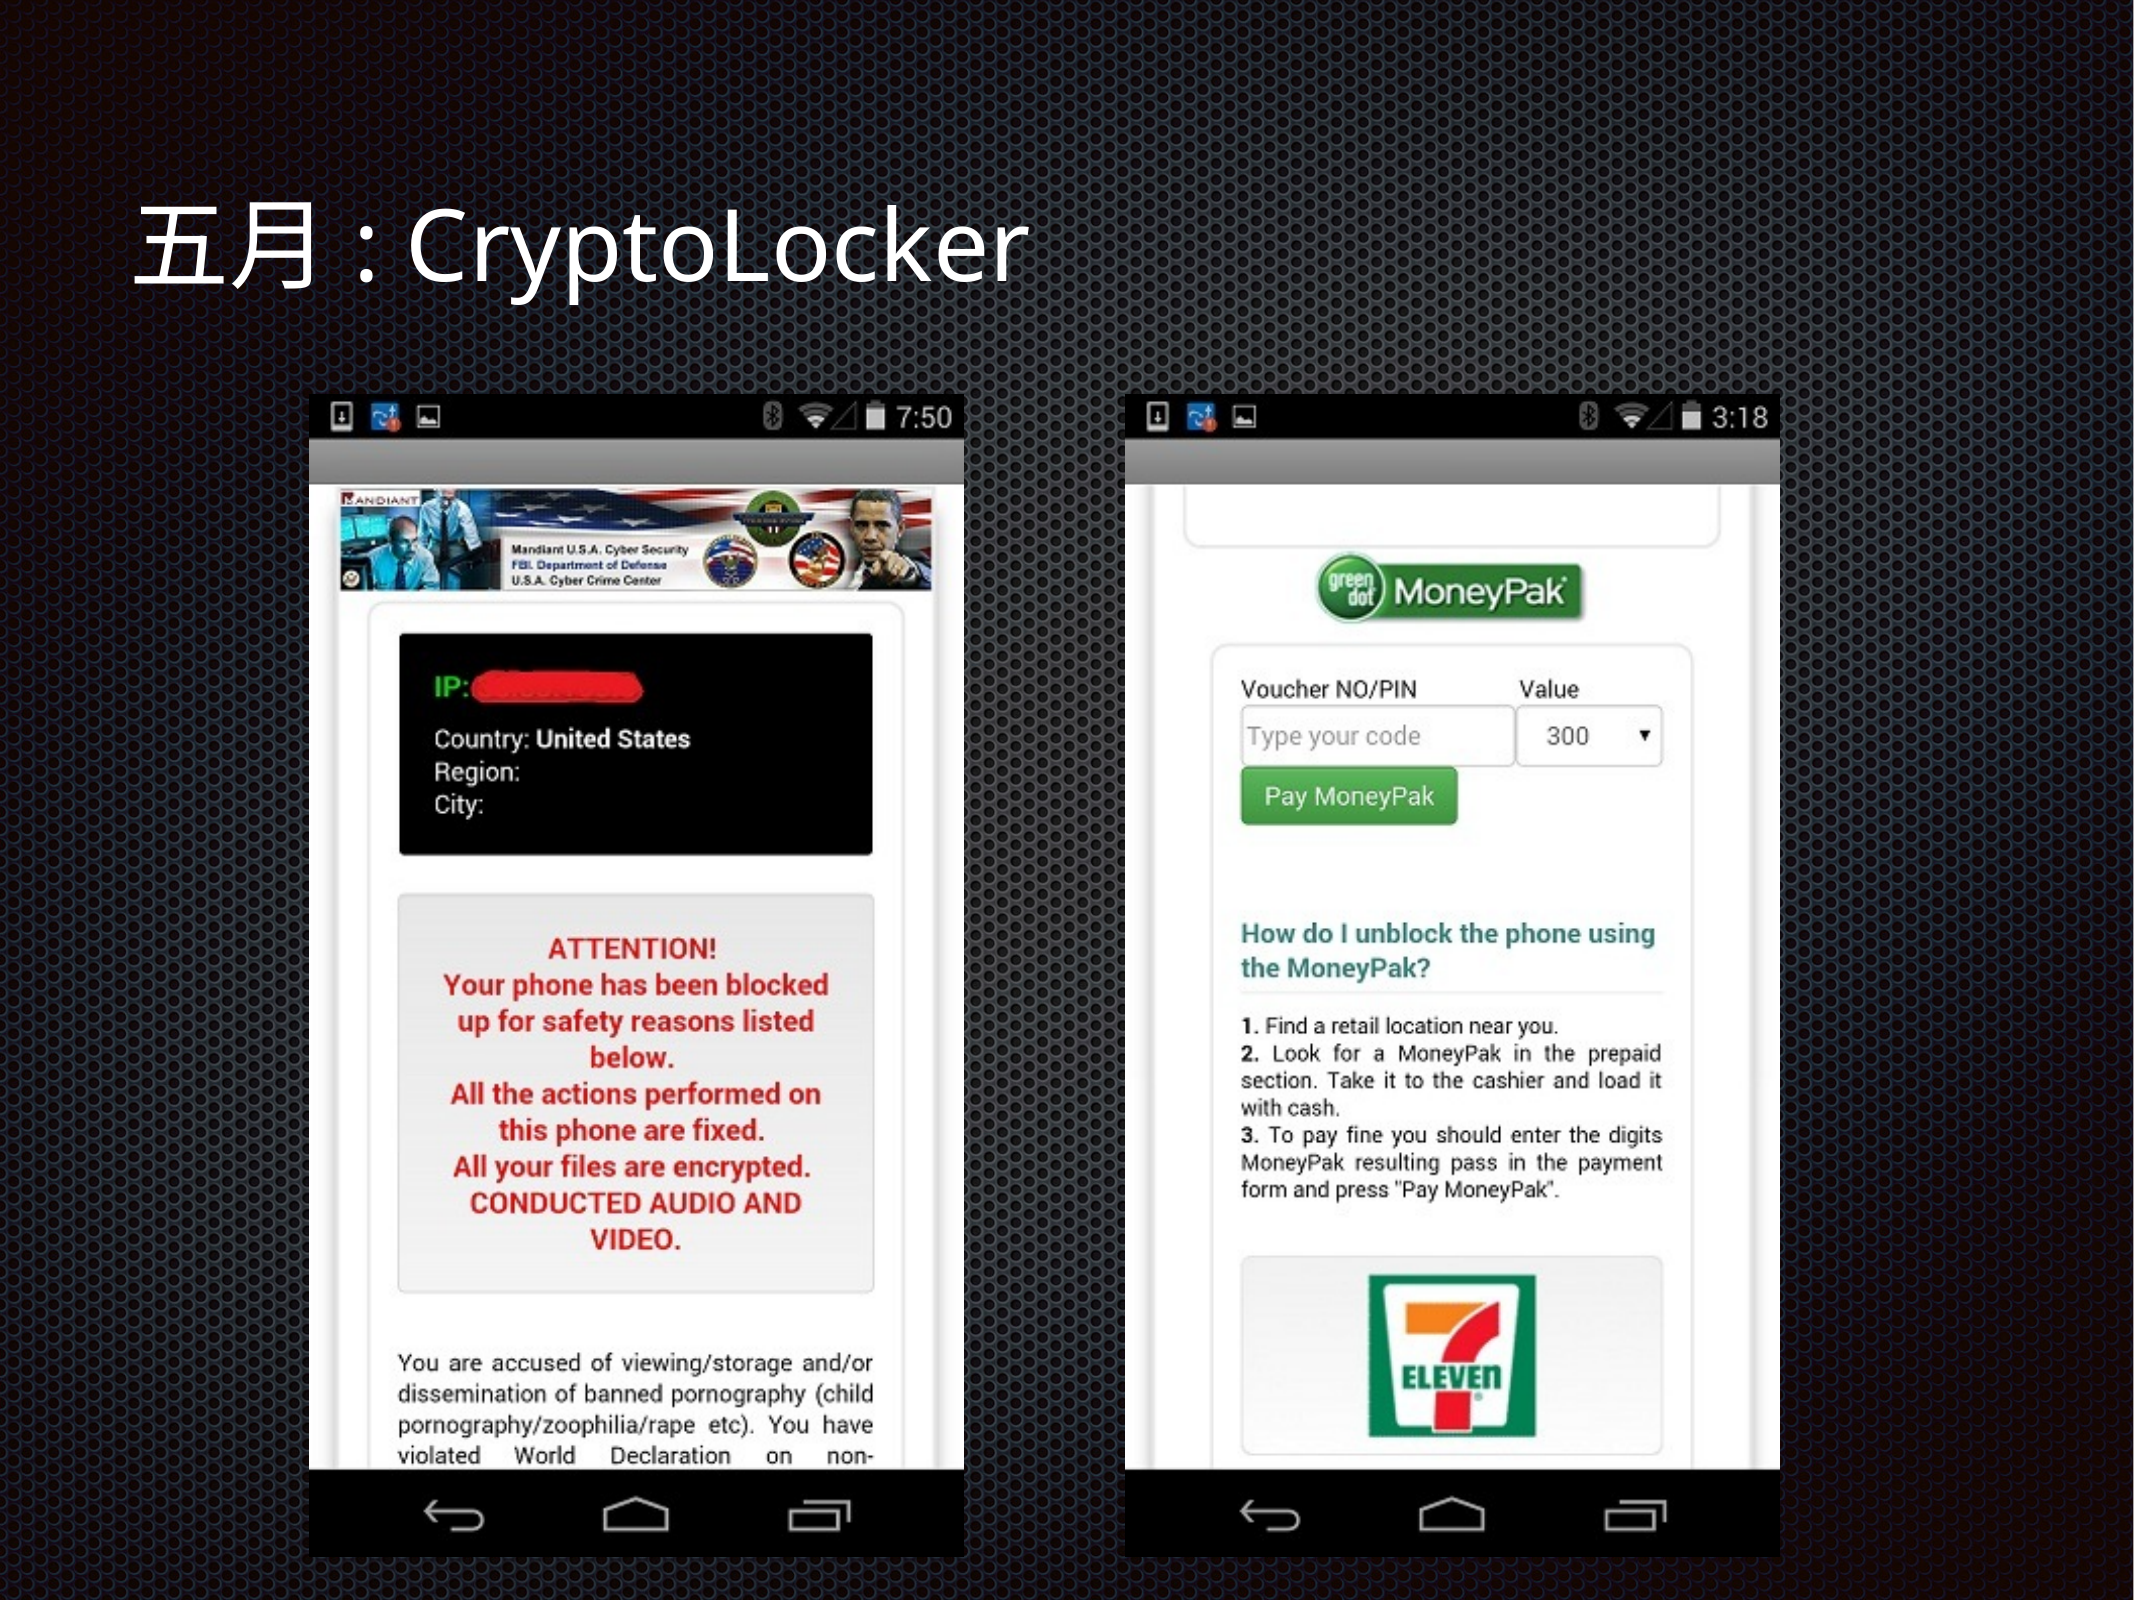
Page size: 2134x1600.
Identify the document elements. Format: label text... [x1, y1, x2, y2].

picture [0, 0, 2134, 1600]
title 五月: CryptoLocker [128, 41, 2005, 443]
